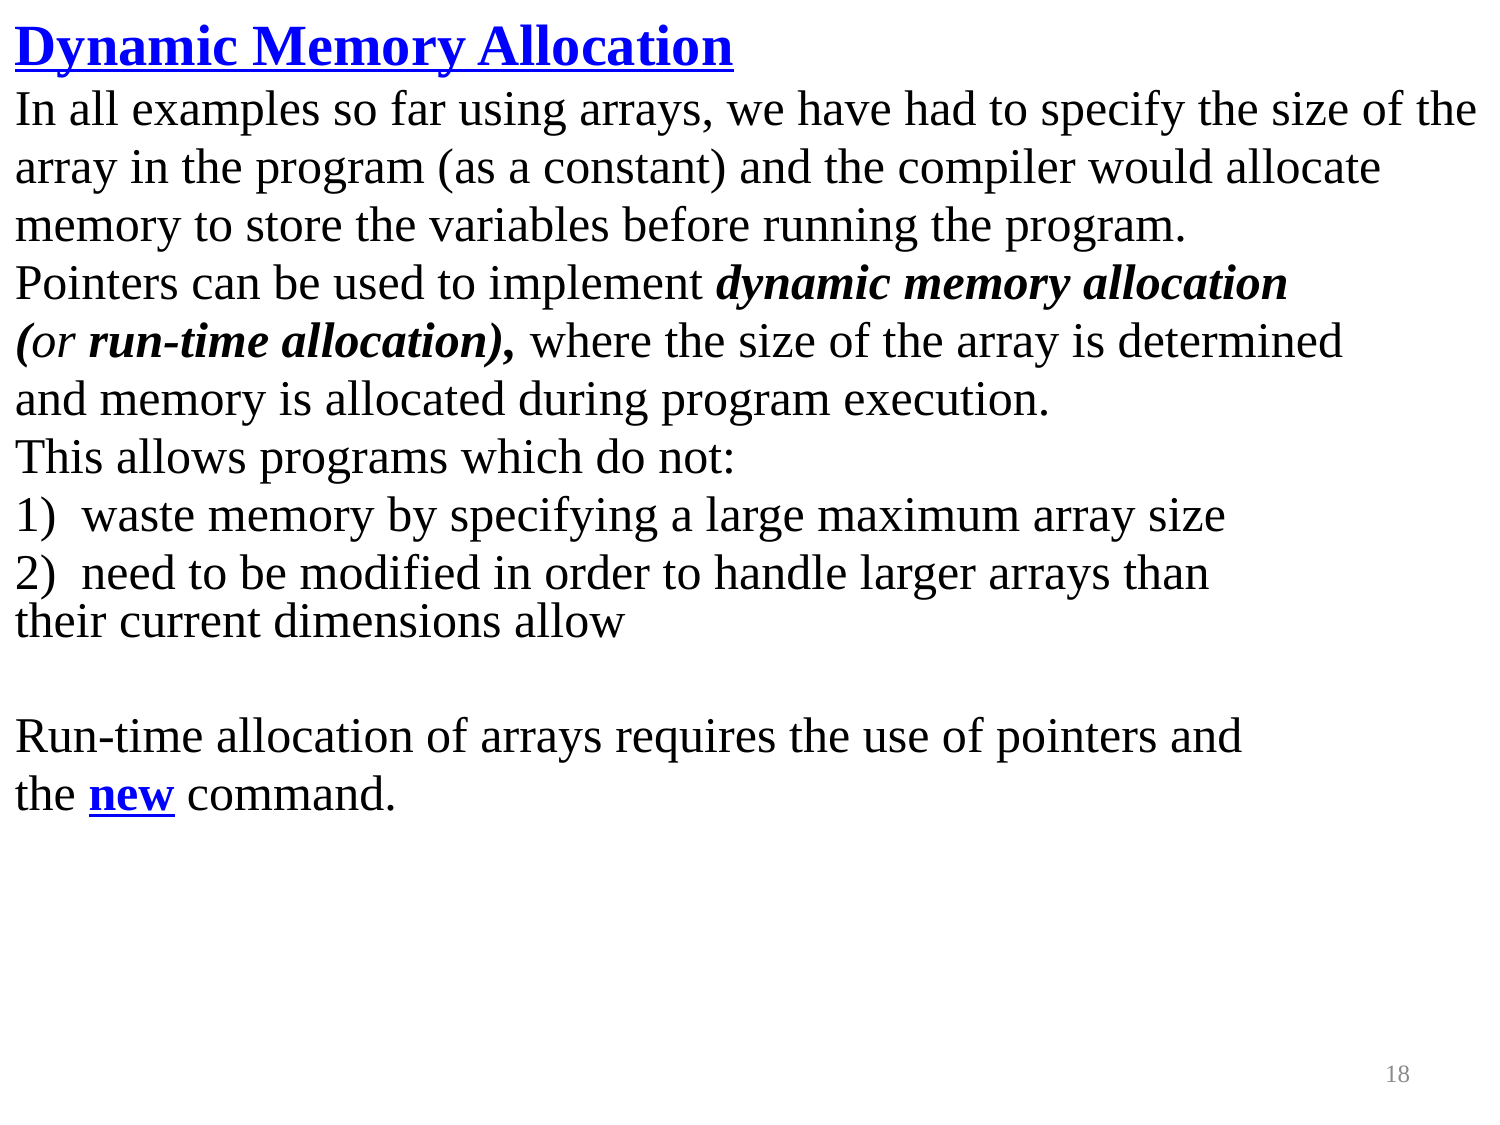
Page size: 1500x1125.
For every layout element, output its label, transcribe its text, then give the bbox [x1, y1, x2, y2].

text_box Dynamic Memory Allocation In all examples so far using arrays, we have had to specify the size of the array in the program (as a constant) and the compiler would allocate memory to store the variables before running the program. Pointers can be used to implement dynamic memory allocation (or run-time allocation), where the size of the array is determined and memory is allocated during program execution. This allows programs which do not: 1) waste memory by specifying a large maximum array size 2) need to be modified in order to handle larger arrays than their current dimensions allow Run-time allocation of arrays requires the use of pointers and the new command. [0, 0, 1500, 828]
slide_number 18 [1074, 1042, 1425, 1103]
